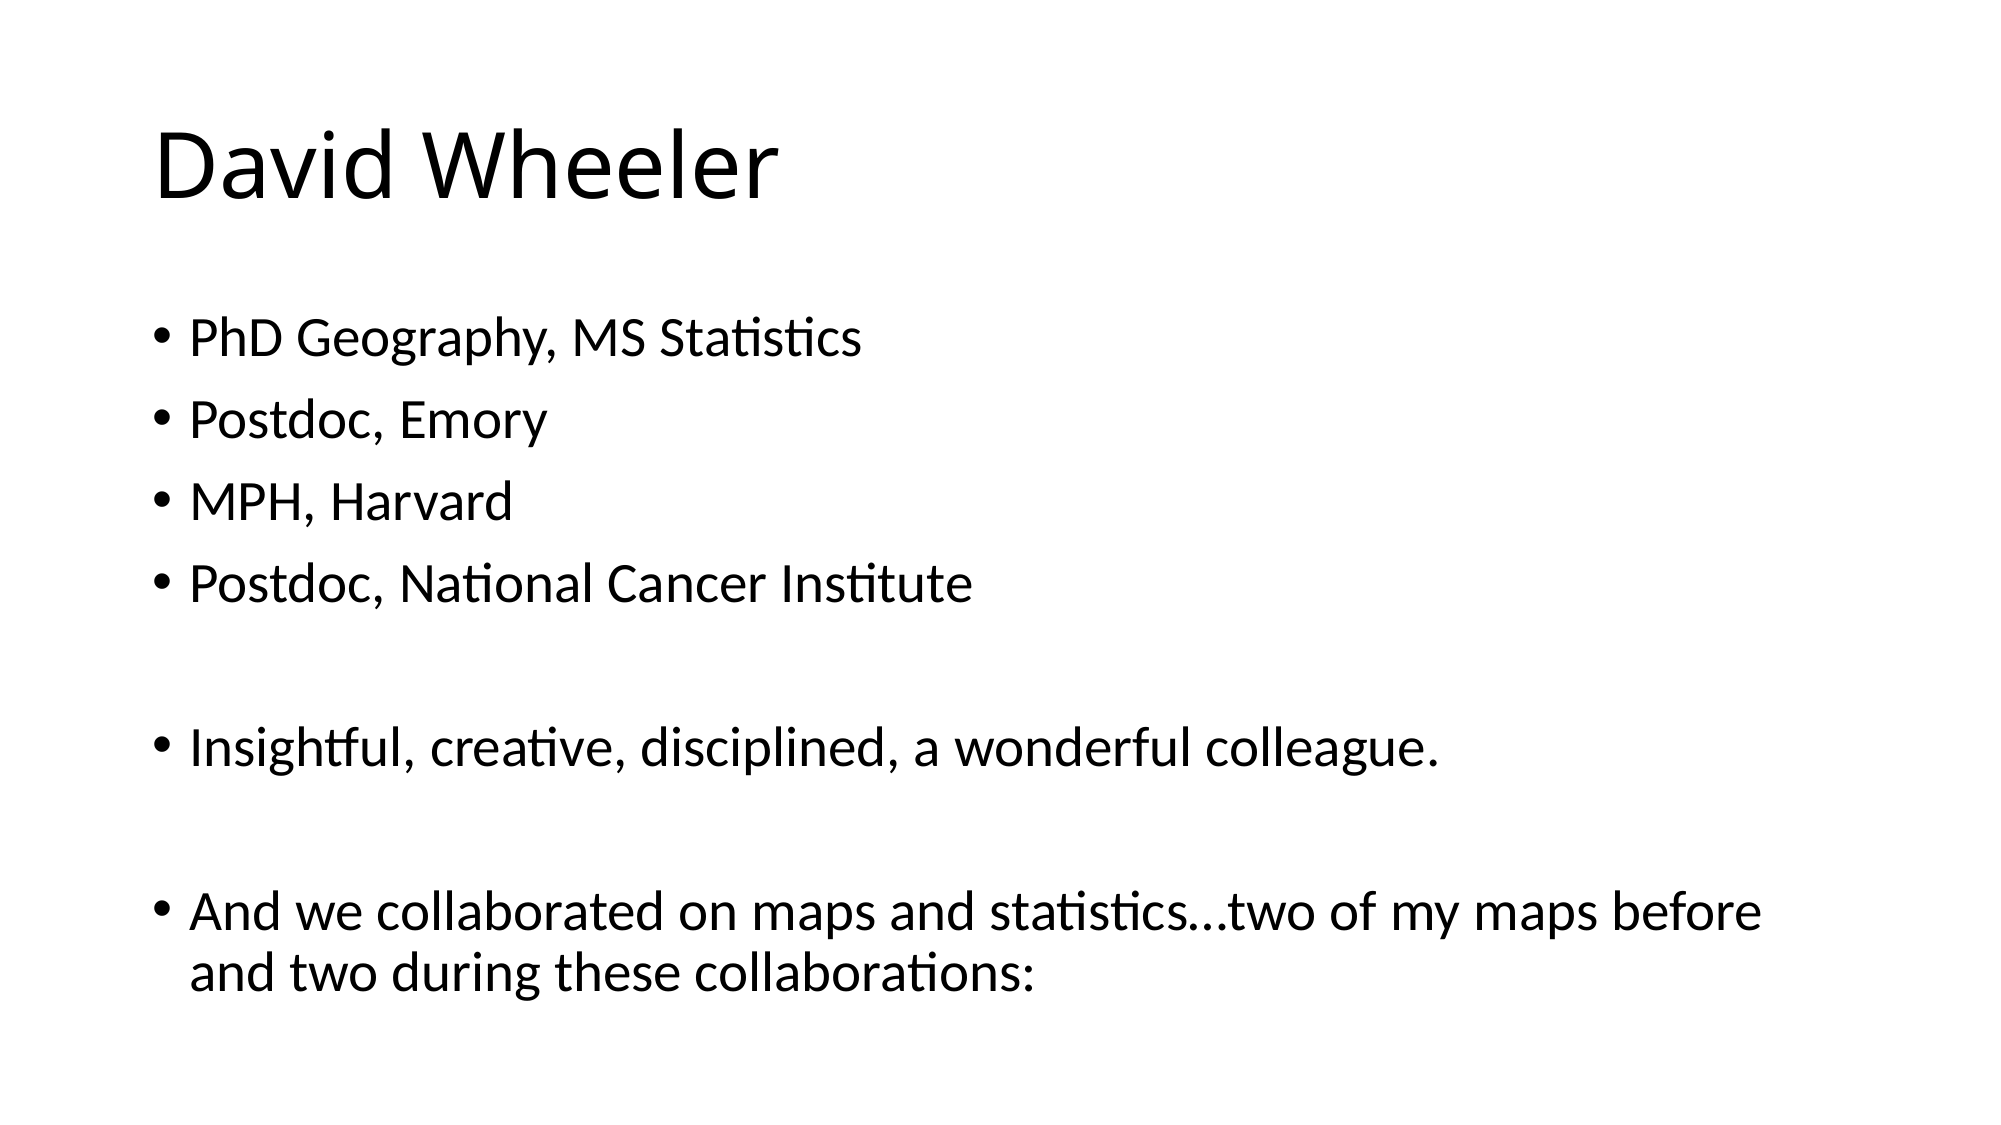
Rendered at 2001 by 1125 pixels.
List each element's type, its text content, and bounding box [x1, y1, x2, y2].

title David Wheeler [137, 59, 1863, 278]
list PhD Geography, MS Statistics Postdoc, Emory MPH, Harvard Postdoc, National Cancer Institute Insightful, creative, disciplined, a wonderful colleague. And we collaborated on maps and statistics…two of my maps before and two during these collaborations: [137, 299, 1863, 1014]
